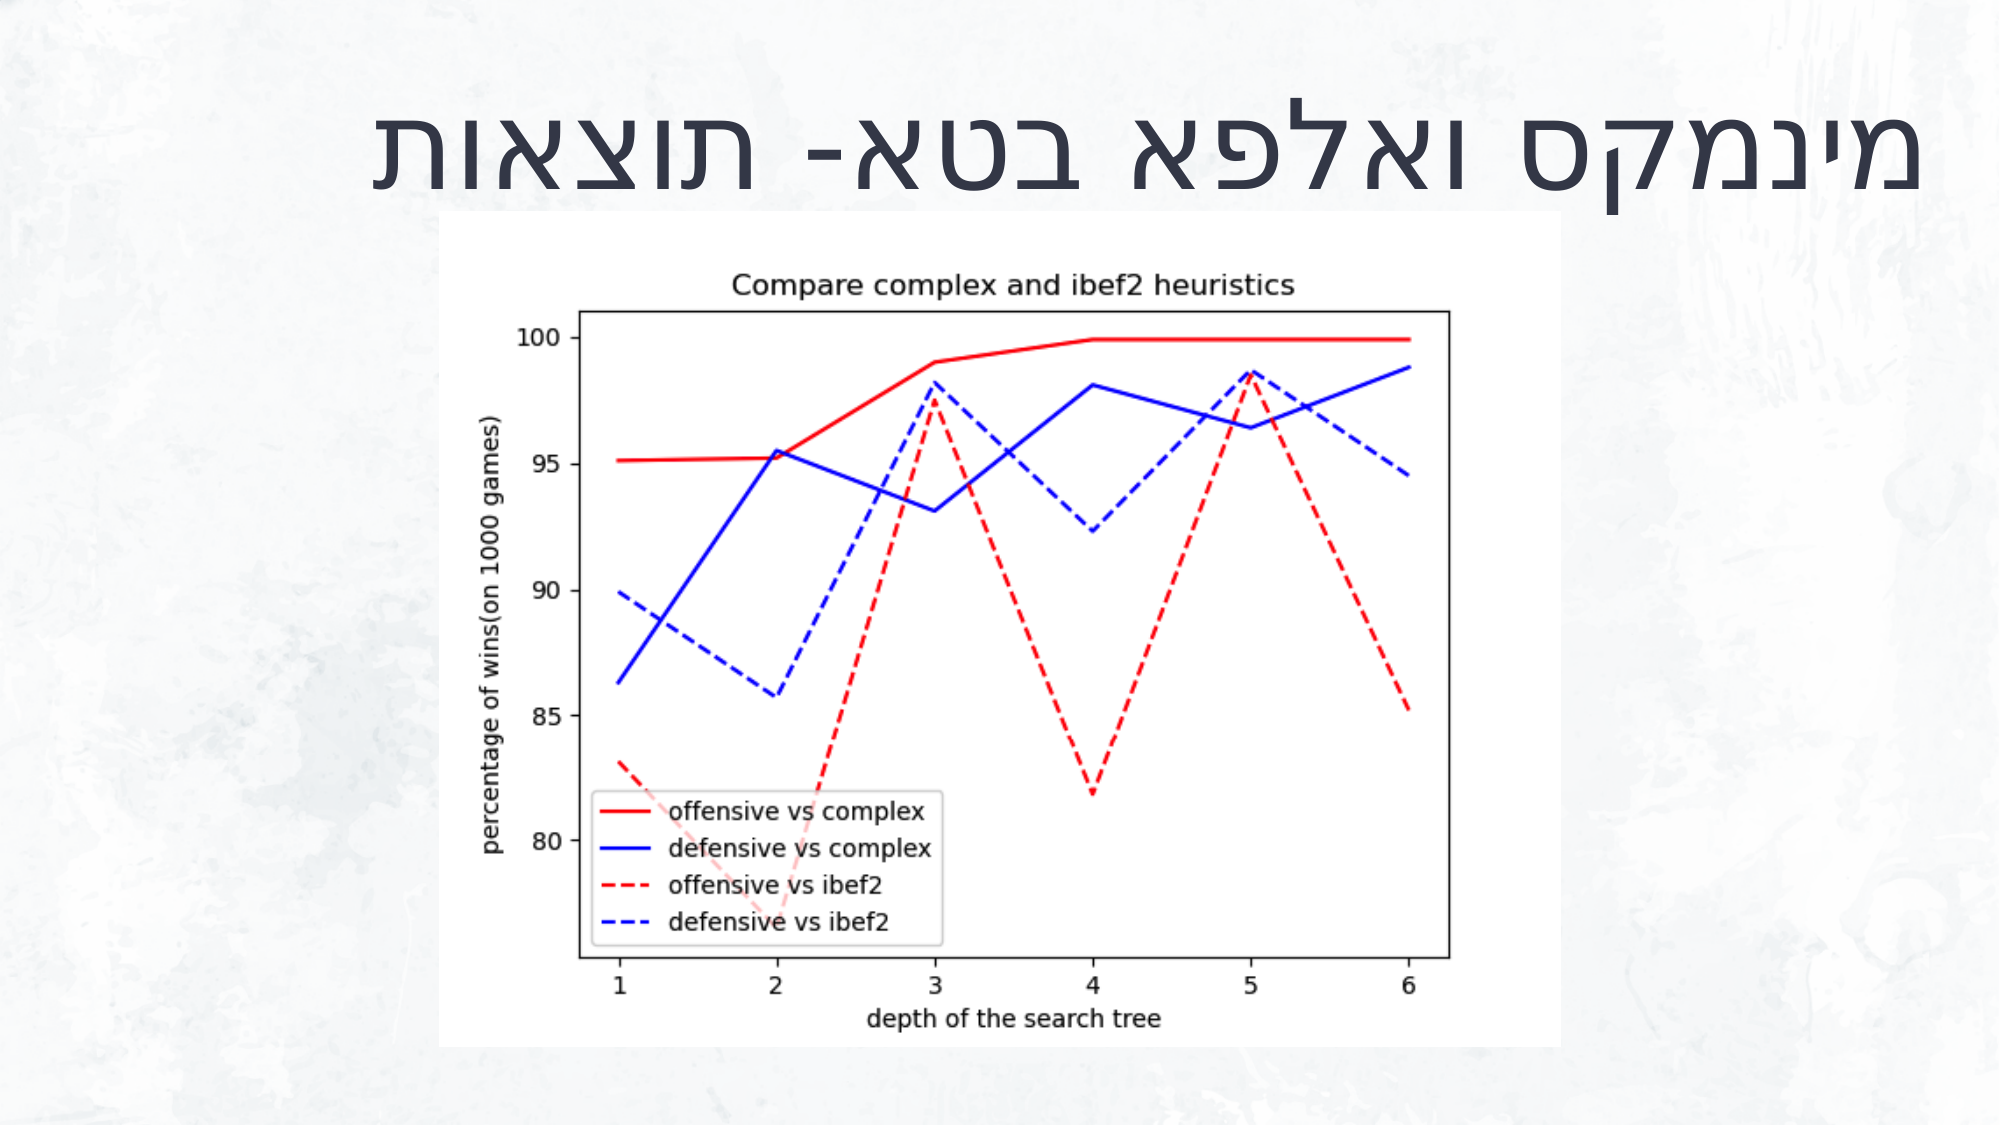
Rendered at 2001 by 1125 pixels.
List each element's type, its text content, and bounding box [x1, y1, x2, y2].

title מינמקס ואלפא בטא- תוצאות [261, 27, 1947, 212]
picture [0, 0, 2000, 1125]
